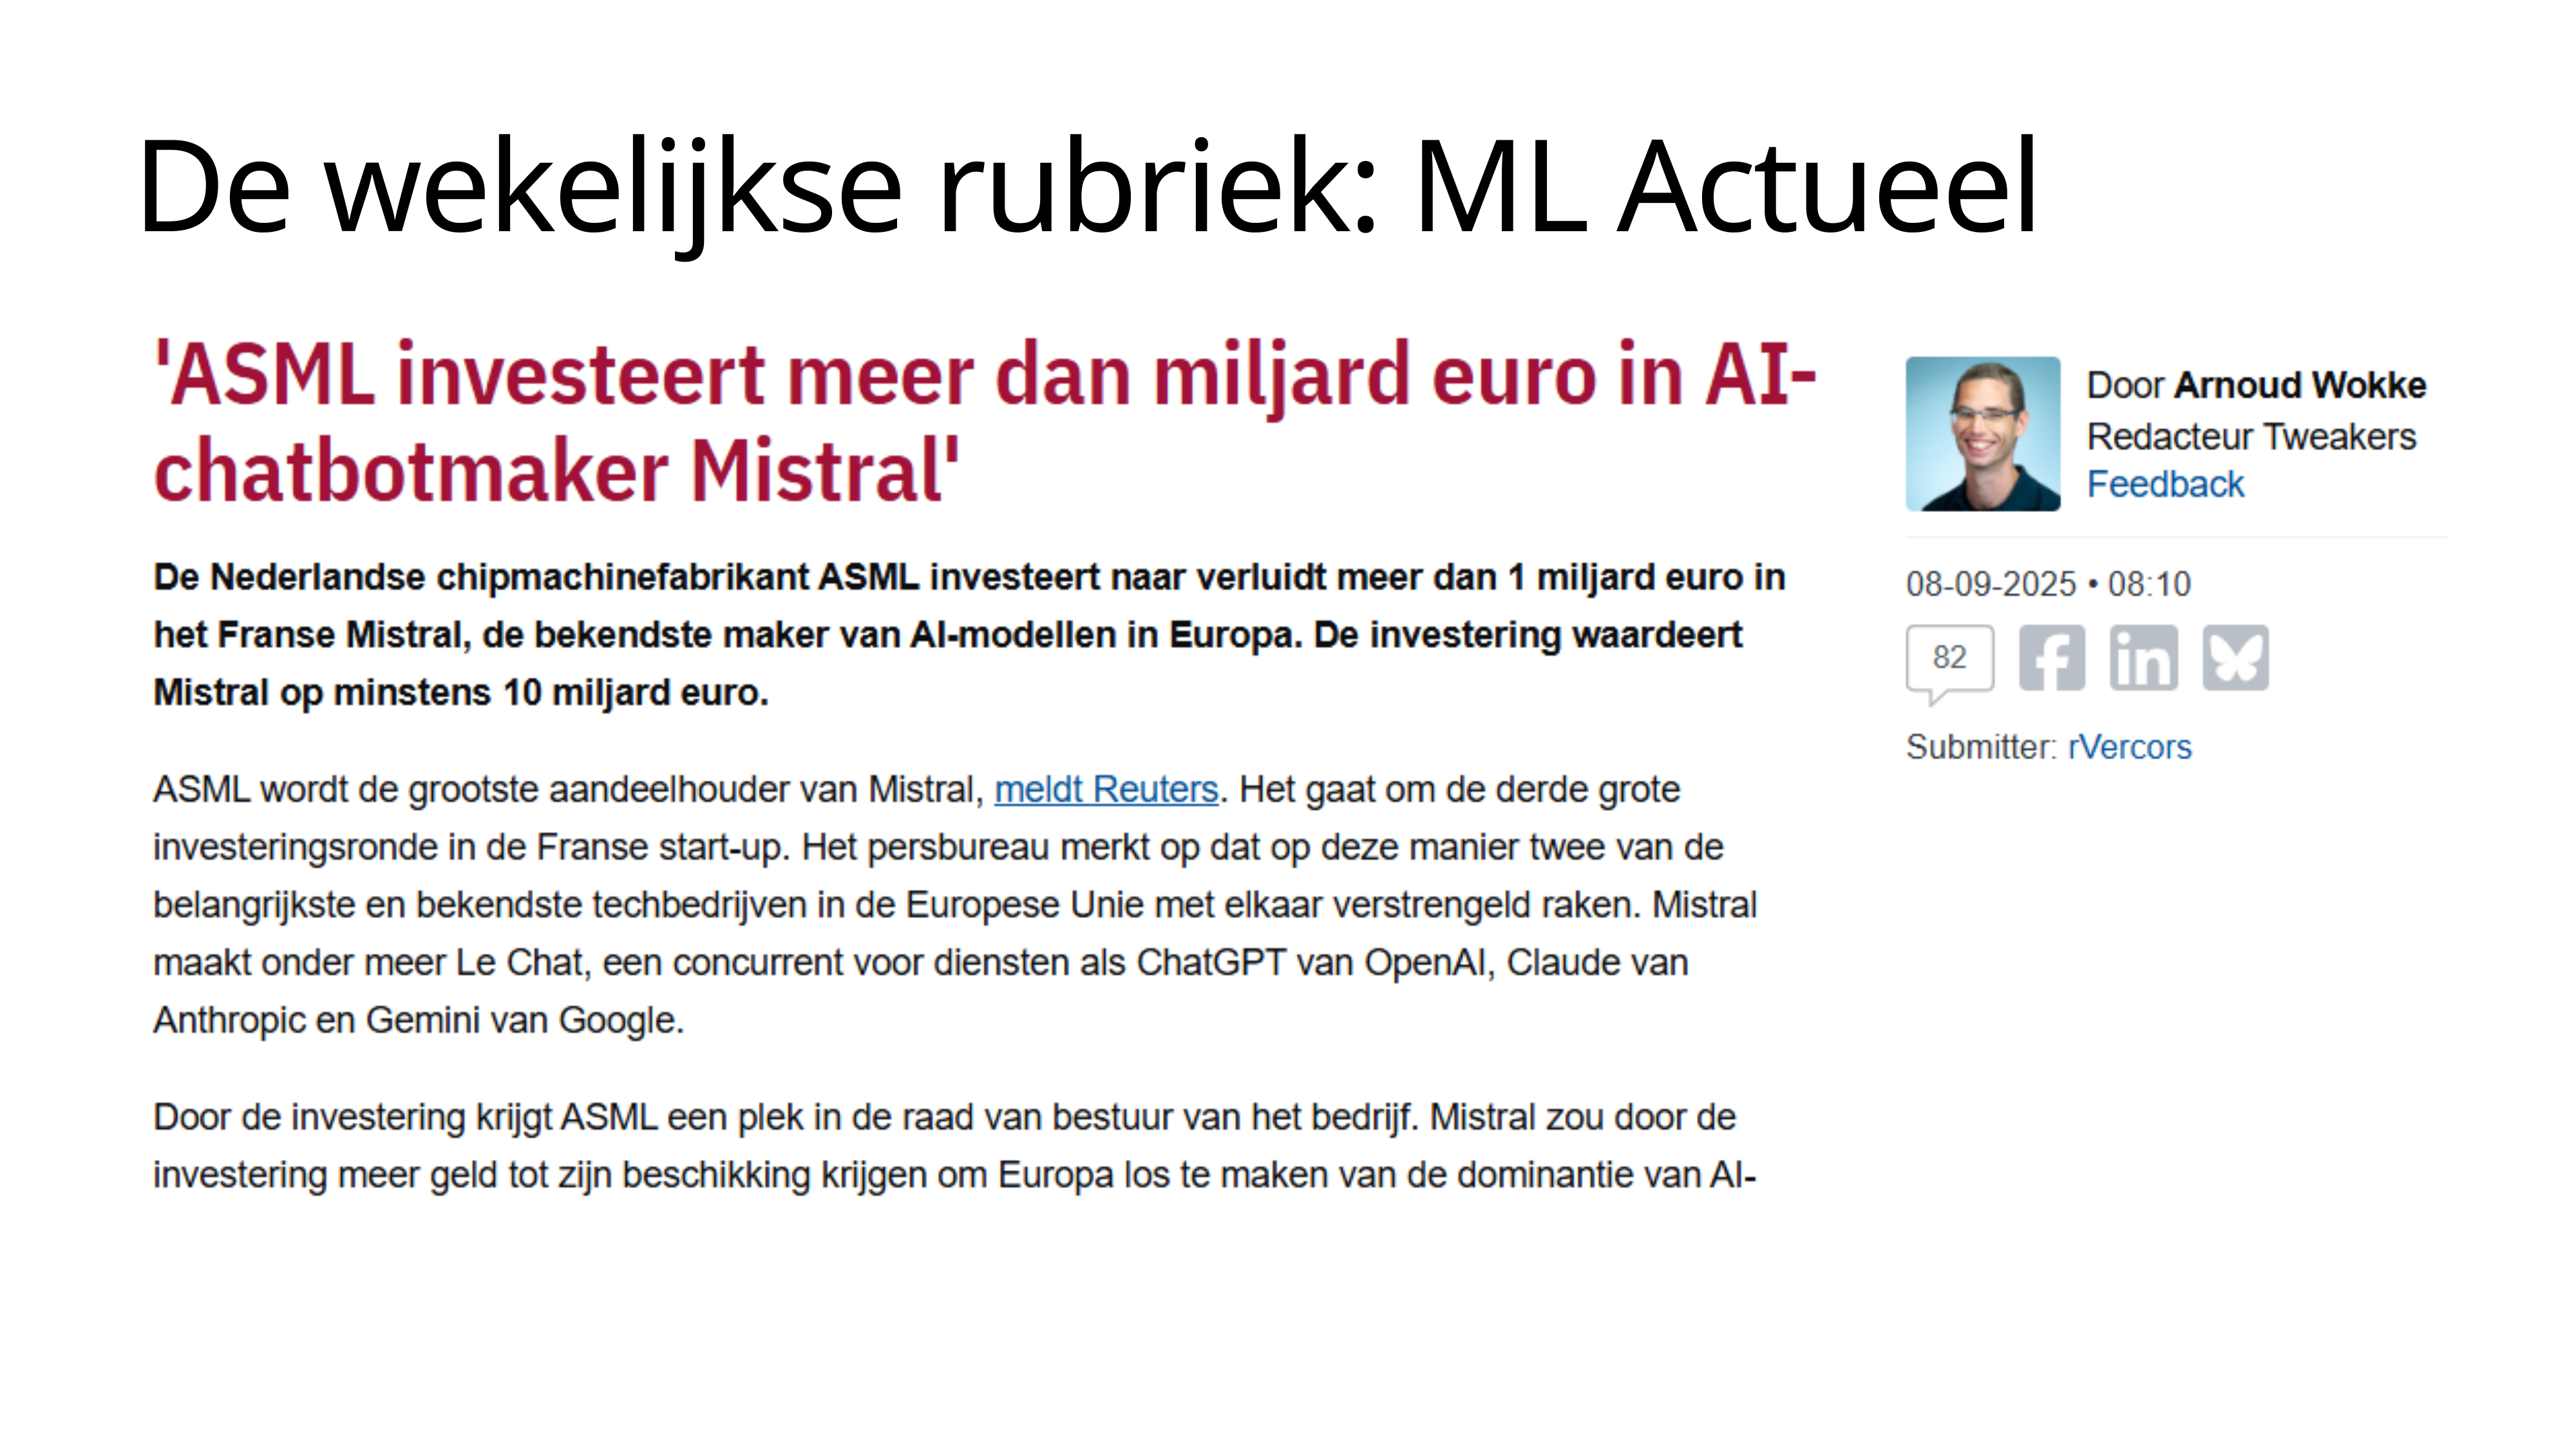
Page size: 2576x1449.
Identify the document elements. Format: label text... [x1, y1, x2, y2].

title De wekelijkse rubriek: ML Actueel [127, 113, 2449, 266]
picture [127, 285, 2449, 1206]
